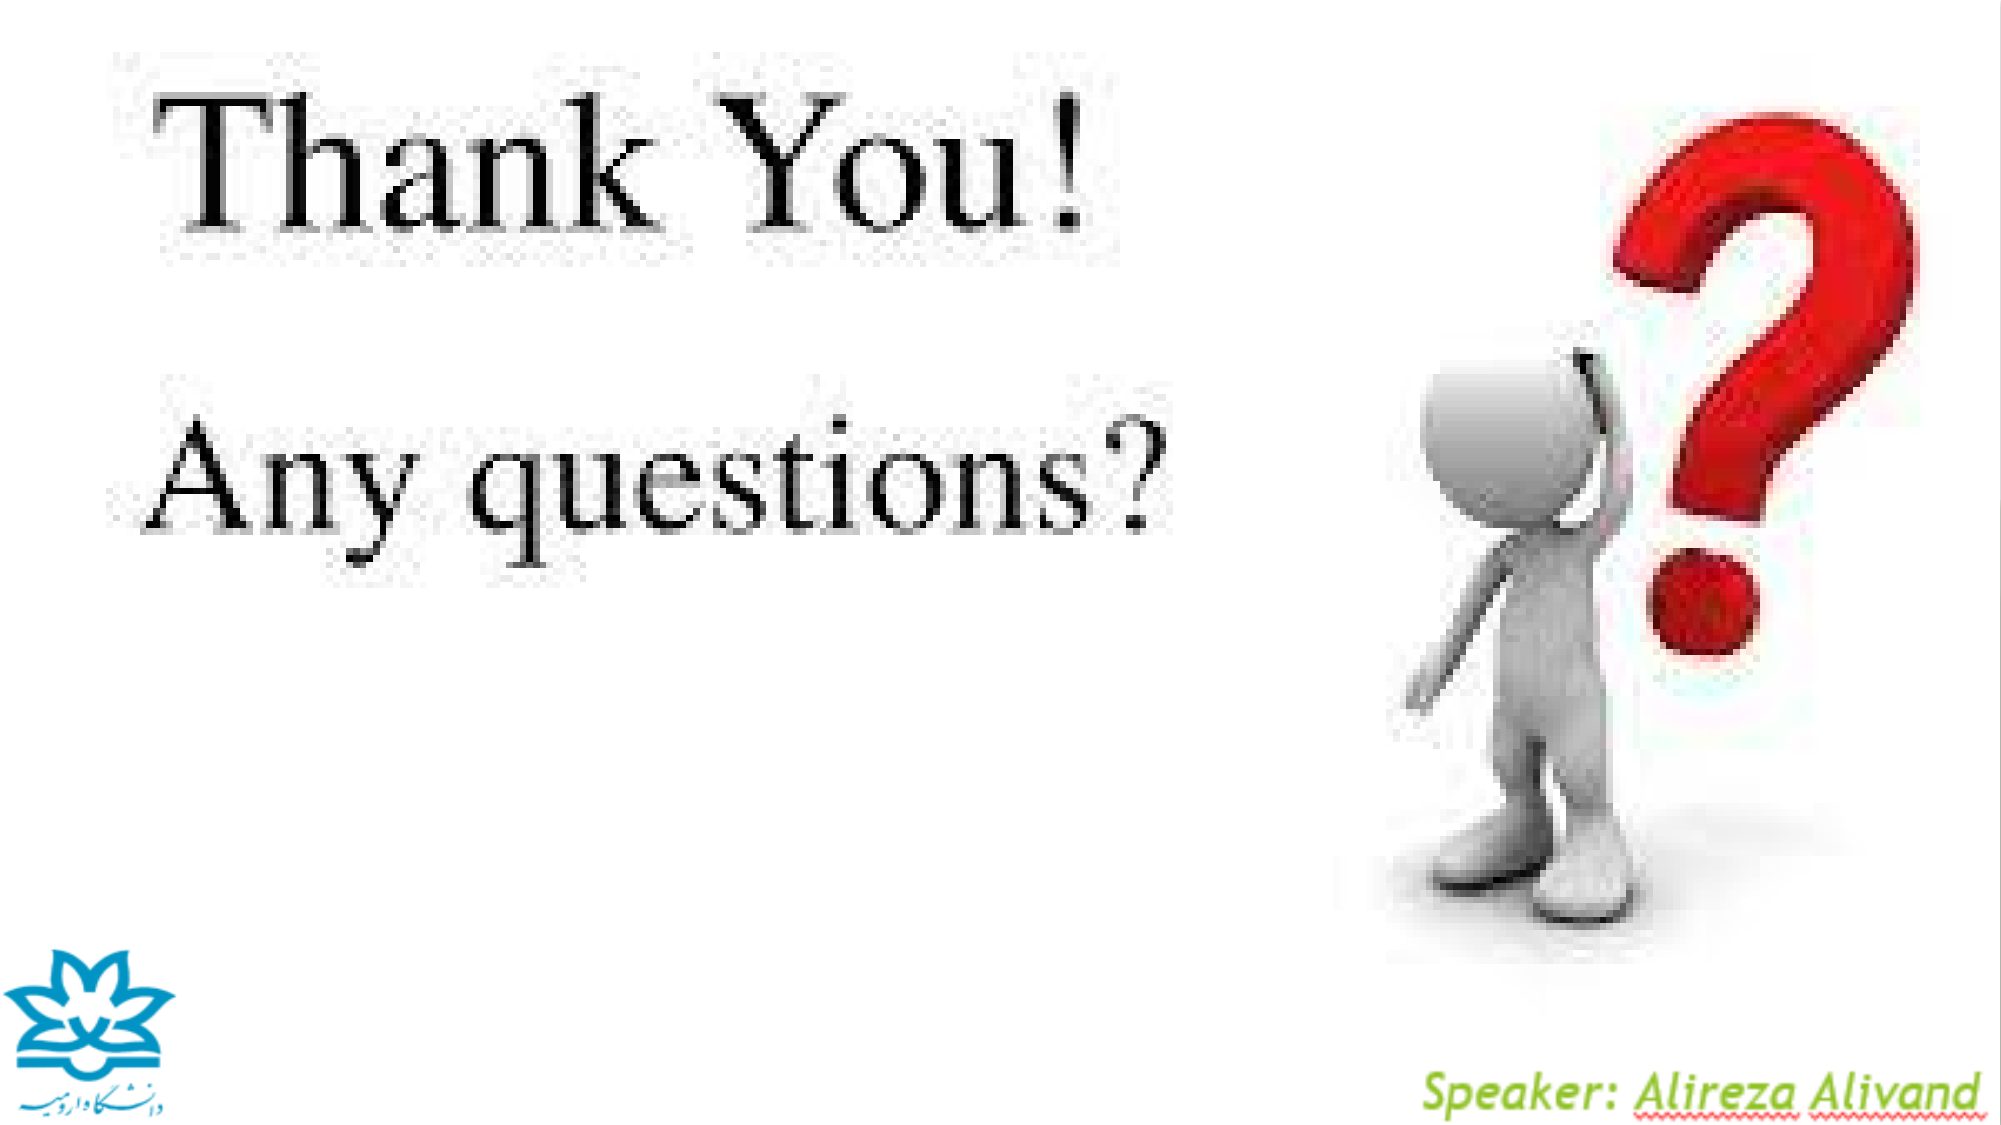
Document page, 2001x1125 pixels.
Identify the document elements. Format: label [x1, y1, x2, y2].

picture [1401, 1060, 2000, 1125]
picture [0, 946, 192, 1125]
list [0, 0, 2000, 1125]
